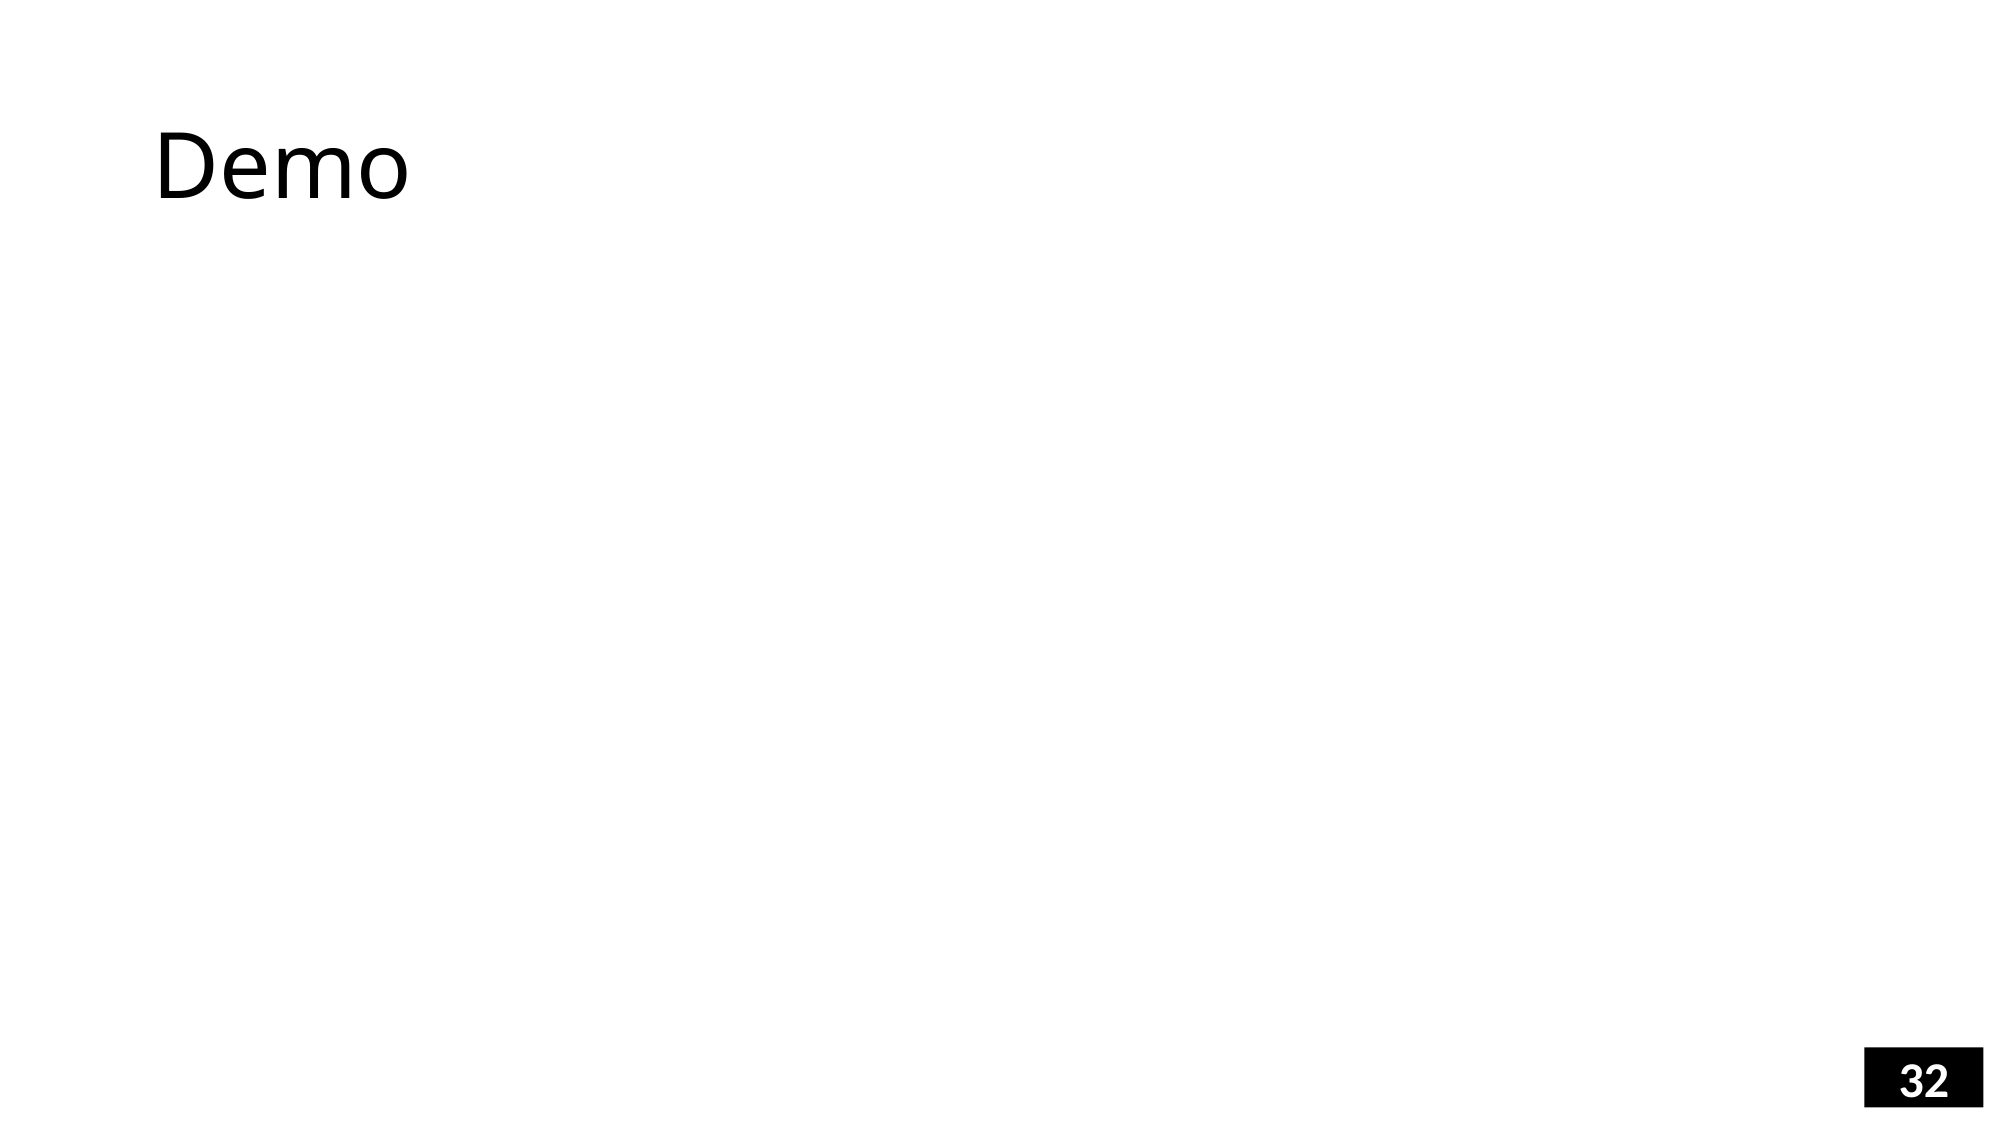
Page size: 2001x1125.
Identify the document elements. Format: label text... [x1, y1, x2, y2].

slide_number 32 [1864, 1047, 1984, 1108]
title Demo [137, 59, 1863, 278]
